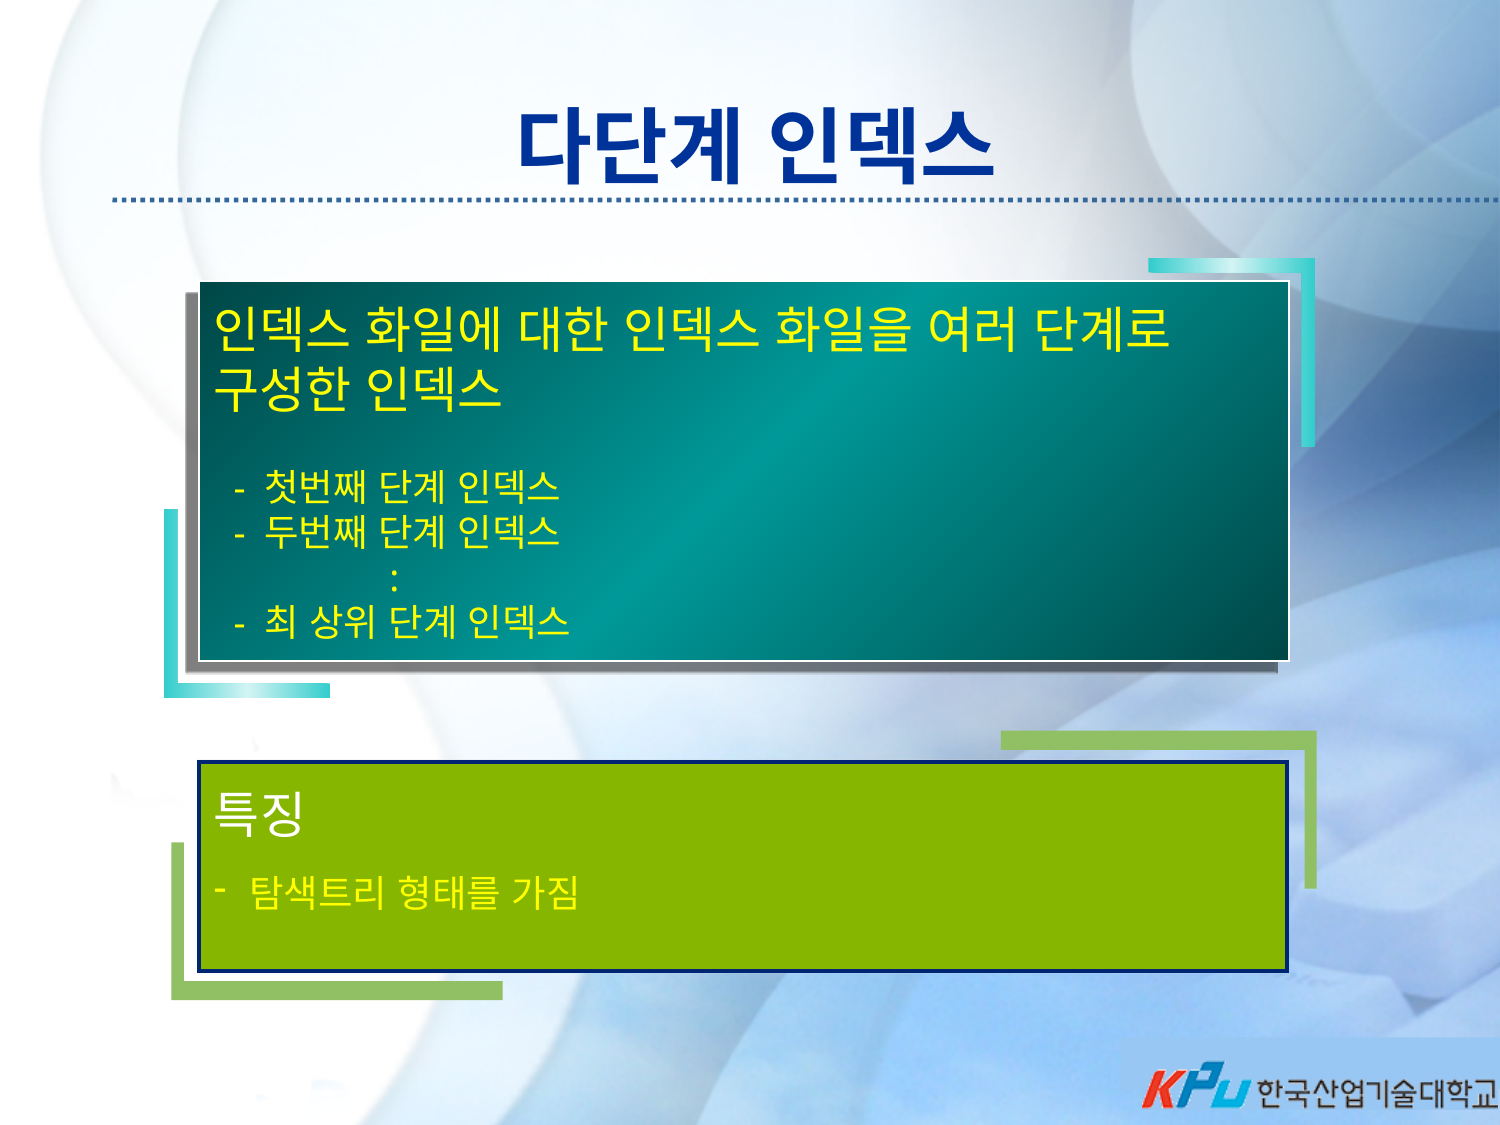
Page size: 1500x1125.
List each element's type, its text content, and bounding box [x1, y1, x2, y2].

picture [0, 0, 1500, 1125]
text_box [163, 508, 331, 699]
title 다단계 인덱스 [112, 99, 1401, 188]
text_box [1148, 257, 1316, 448]
text_box [171, 842, 503, 1001]
text_box 인덱스 화일에 대한 인덱스 화일을 여러 단계로 구성한 인덱스 - 첫번째 단계 인덱스 - 두번째 단계 인덱스 : - 최 상위 단계 인덱스 [199, 281, 1289, 661]
text_box 특징 탐색트리 형태를 가짐 [199, 761, 1287, 972]
text_box [1000, 730, 1317, 889]
